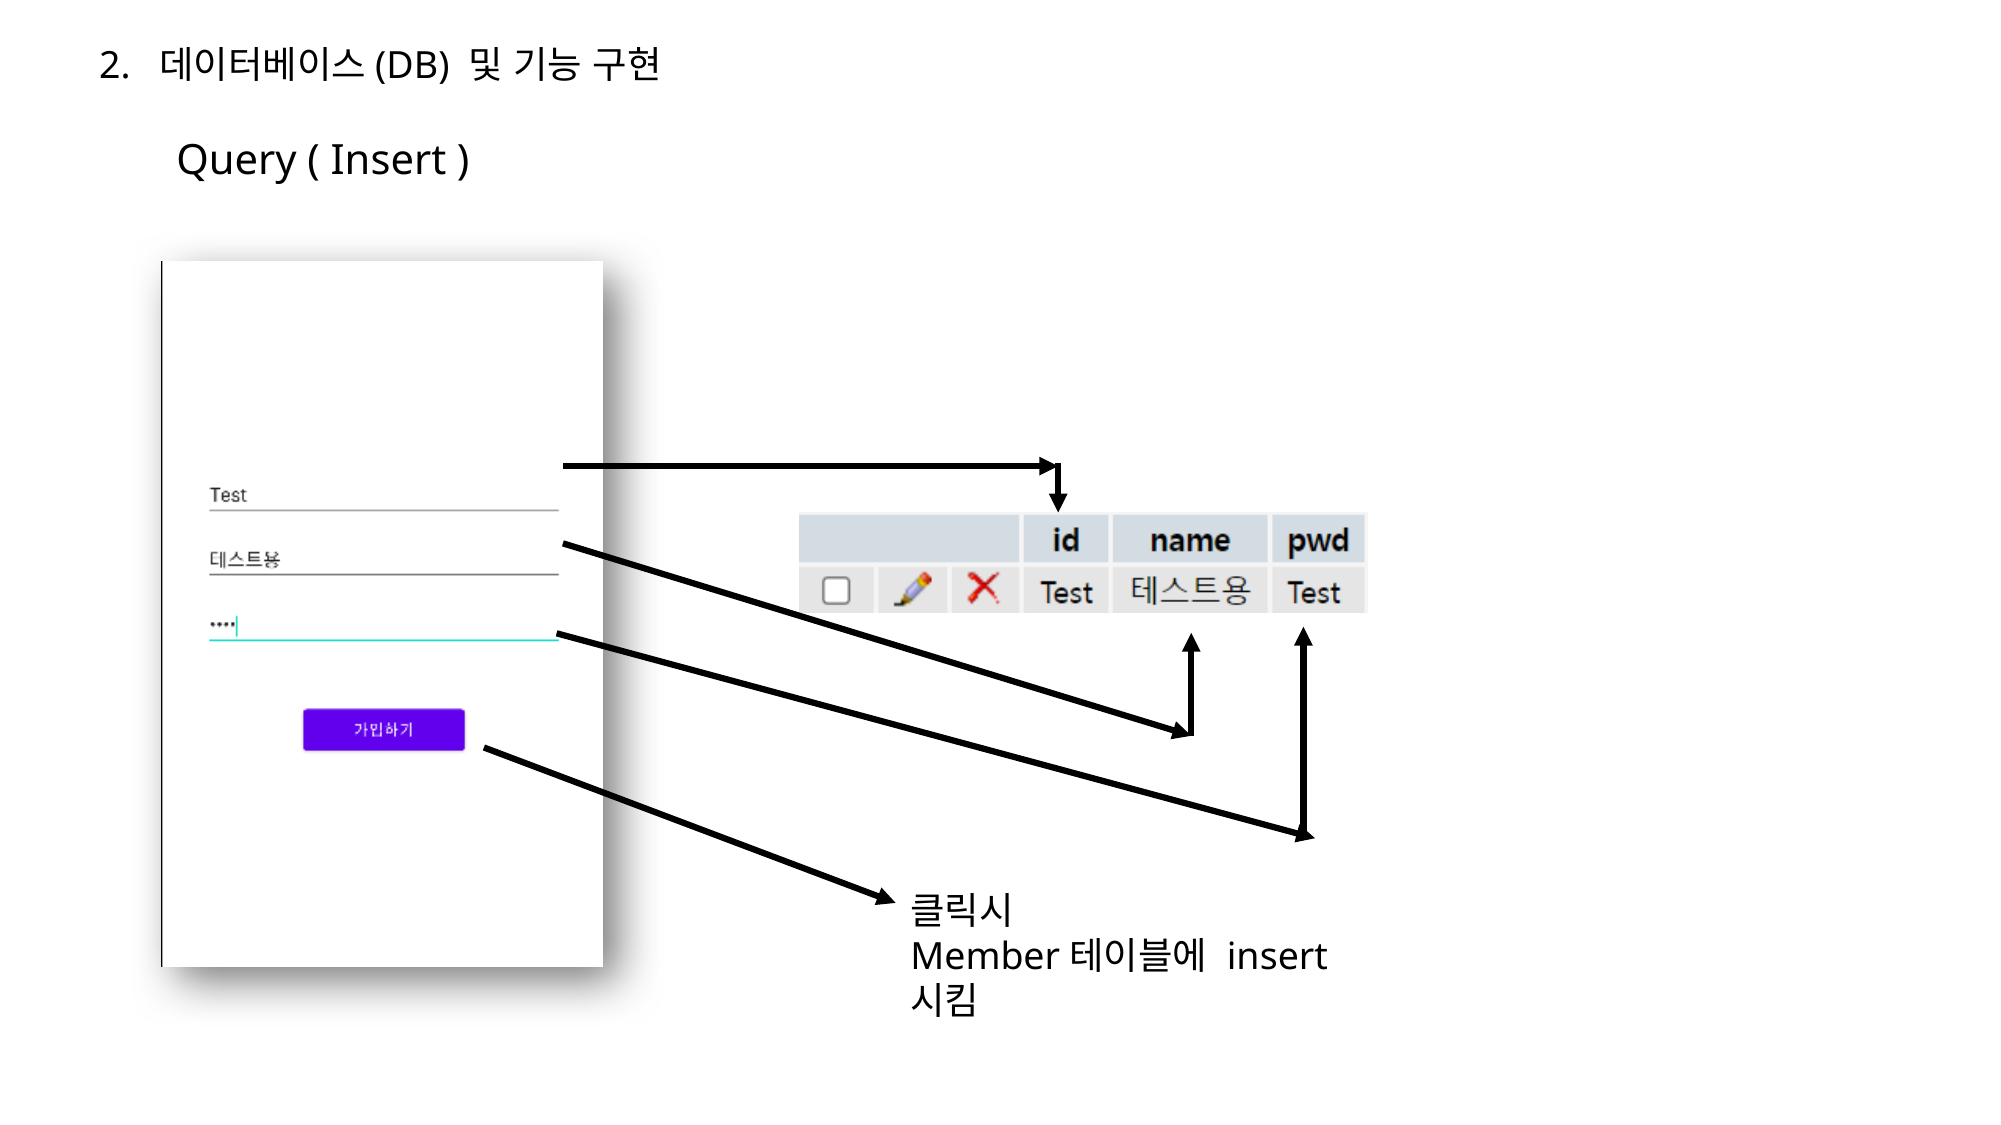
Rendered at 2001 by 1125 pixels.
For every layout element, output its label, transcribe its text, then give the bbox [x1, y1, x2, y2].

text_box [556, 633, 1316, 839]
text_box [562, 543, 1192, 633]
text_box 2. 데이터베이스(DB) 및 기능 구현 [84, 33, 702, 94]
text_box 클릭시 Member테이블에 insert 시킴 [895, 879, 1419, 1030]
picture [161, 261, 603, 967]
text_box Query ( Insert ) [161, 125, 501, 191]
picture [798, 512, 1368, 613]
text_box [483, 747, 896, 903]
